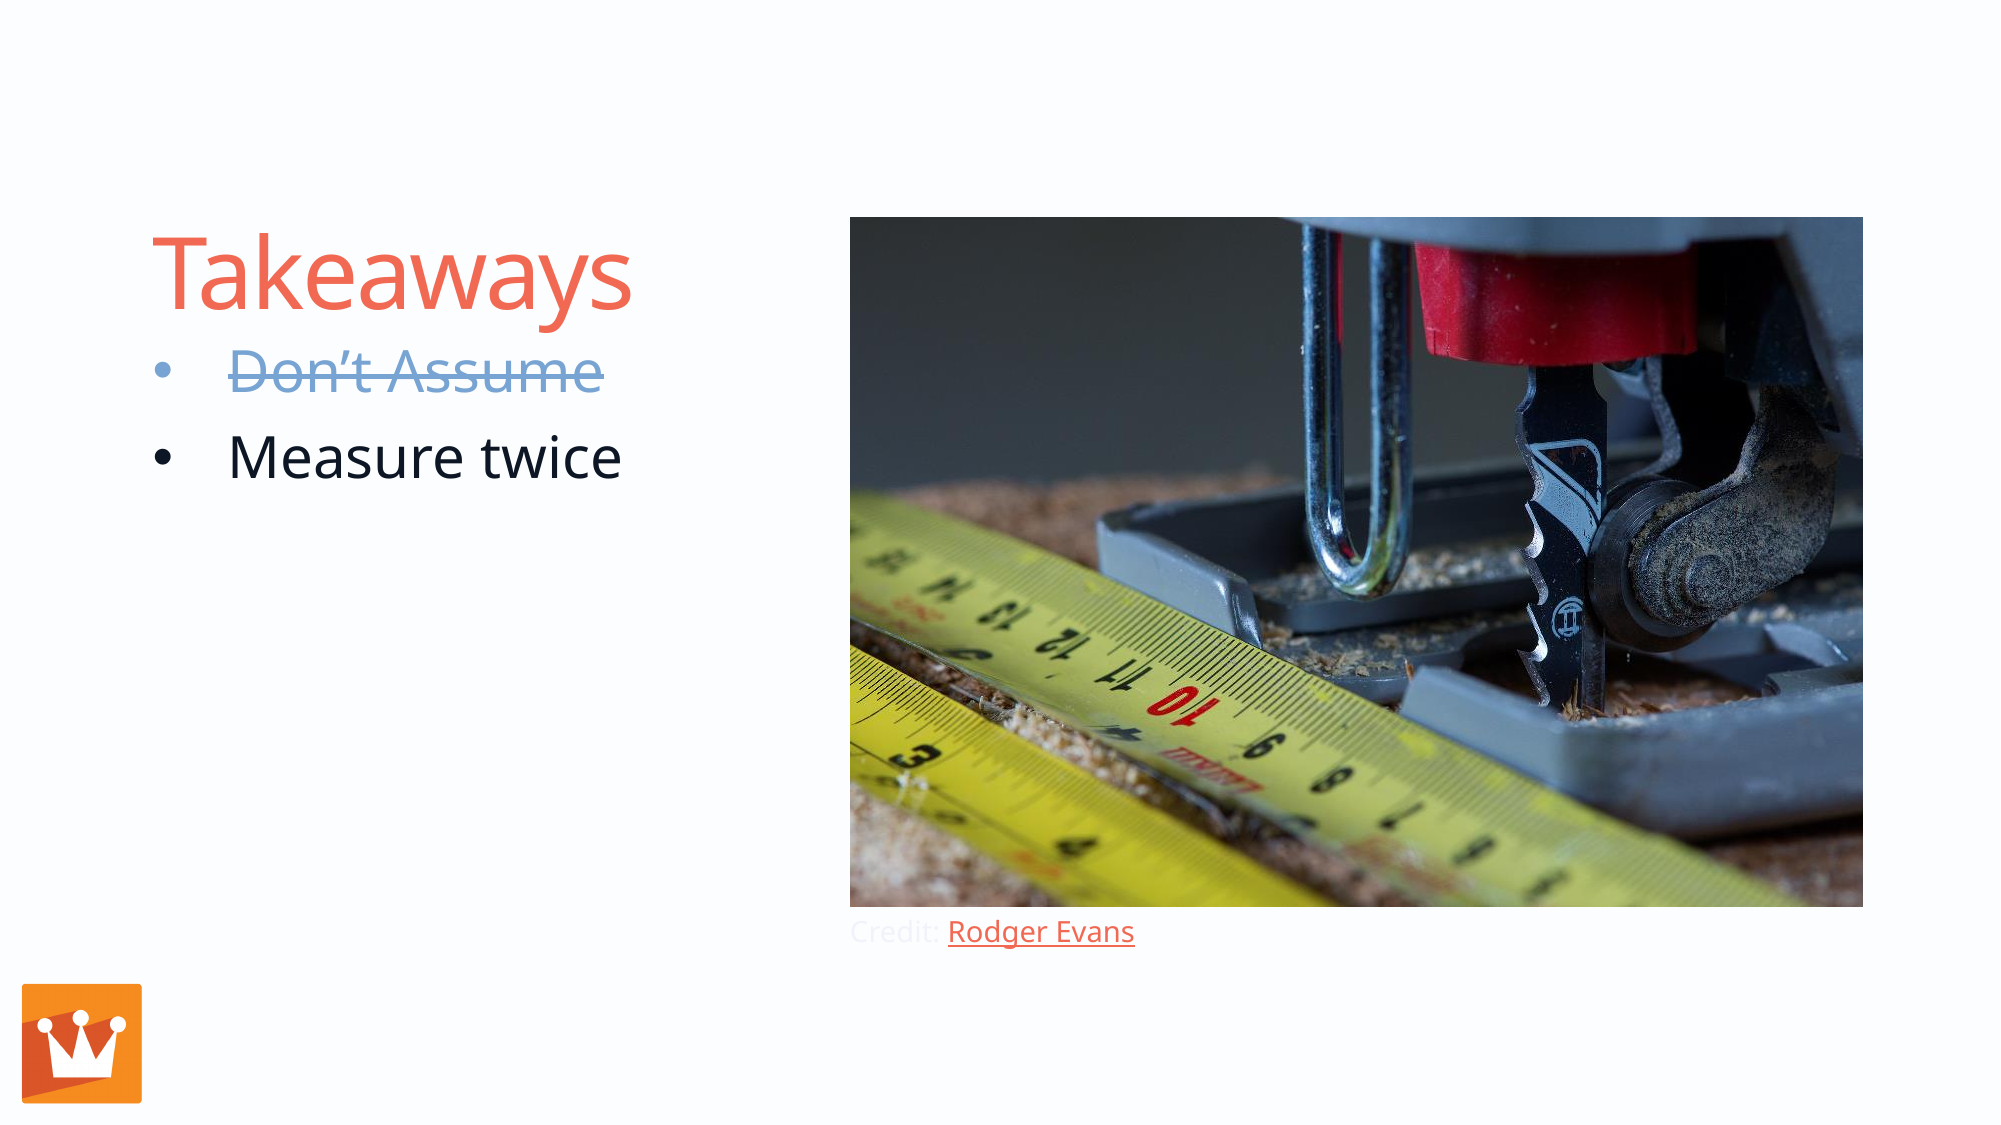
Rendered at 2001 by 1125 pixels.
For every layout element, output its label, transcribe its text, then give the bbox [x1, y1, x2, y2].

text_box Credit: Rodger Evans [835, 906, 1150, 961]
picture [15, 977, 148, 1110]
title Takeaways [137, 75, 783, 337]
picture [850, 216, 1863, 907]
list Don’t Assume Measure twice [137, 337, 783, 963]
